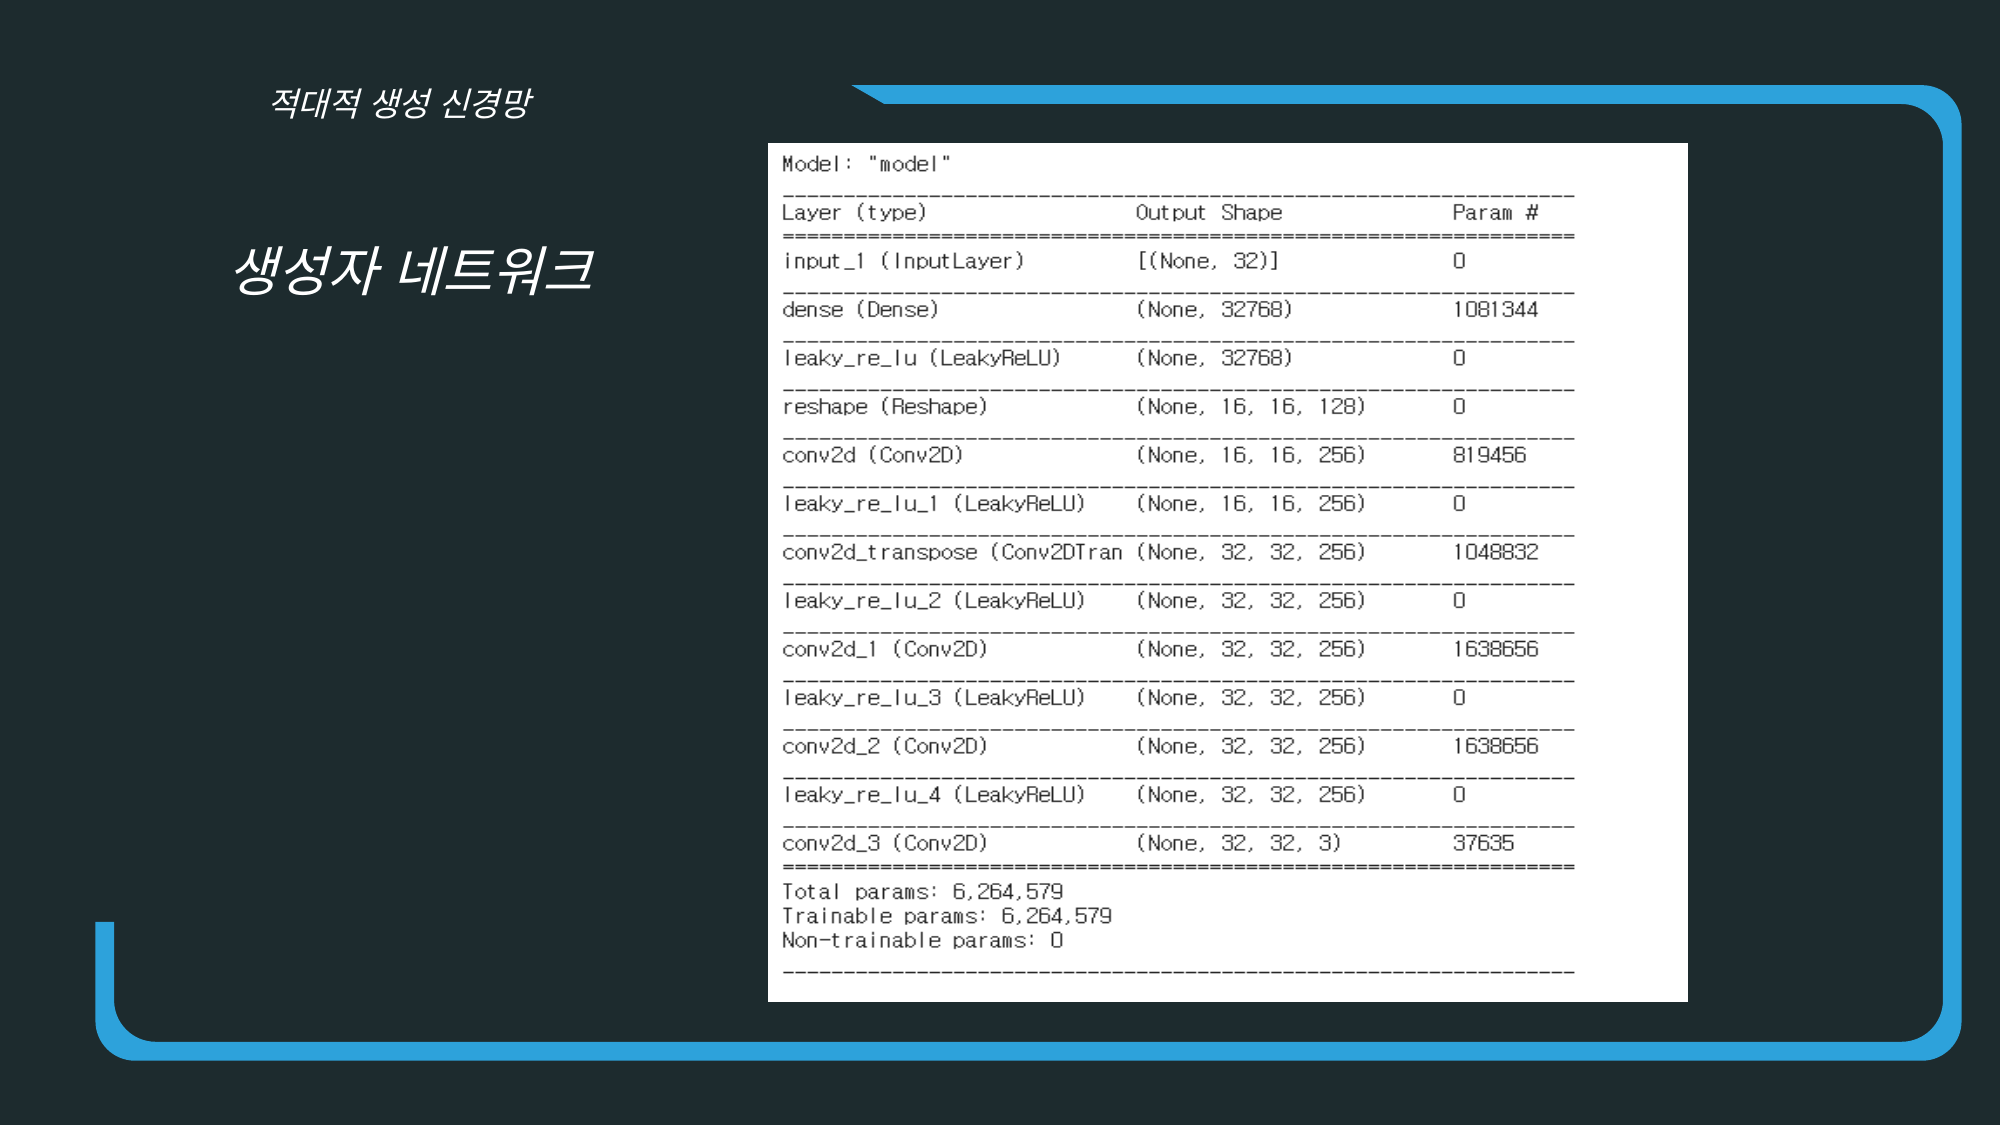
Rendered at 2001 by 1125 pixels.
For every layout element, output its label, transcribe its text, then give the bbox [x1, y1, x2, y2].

text_box [94, 84, 1963, 1062]
text_box 적대적 생성 신경망 [83, 56, 715, 131]
picture [768, 143, 1688, 1002]
text_box 생성자 네트워크 [0, 197, 768, 310]
